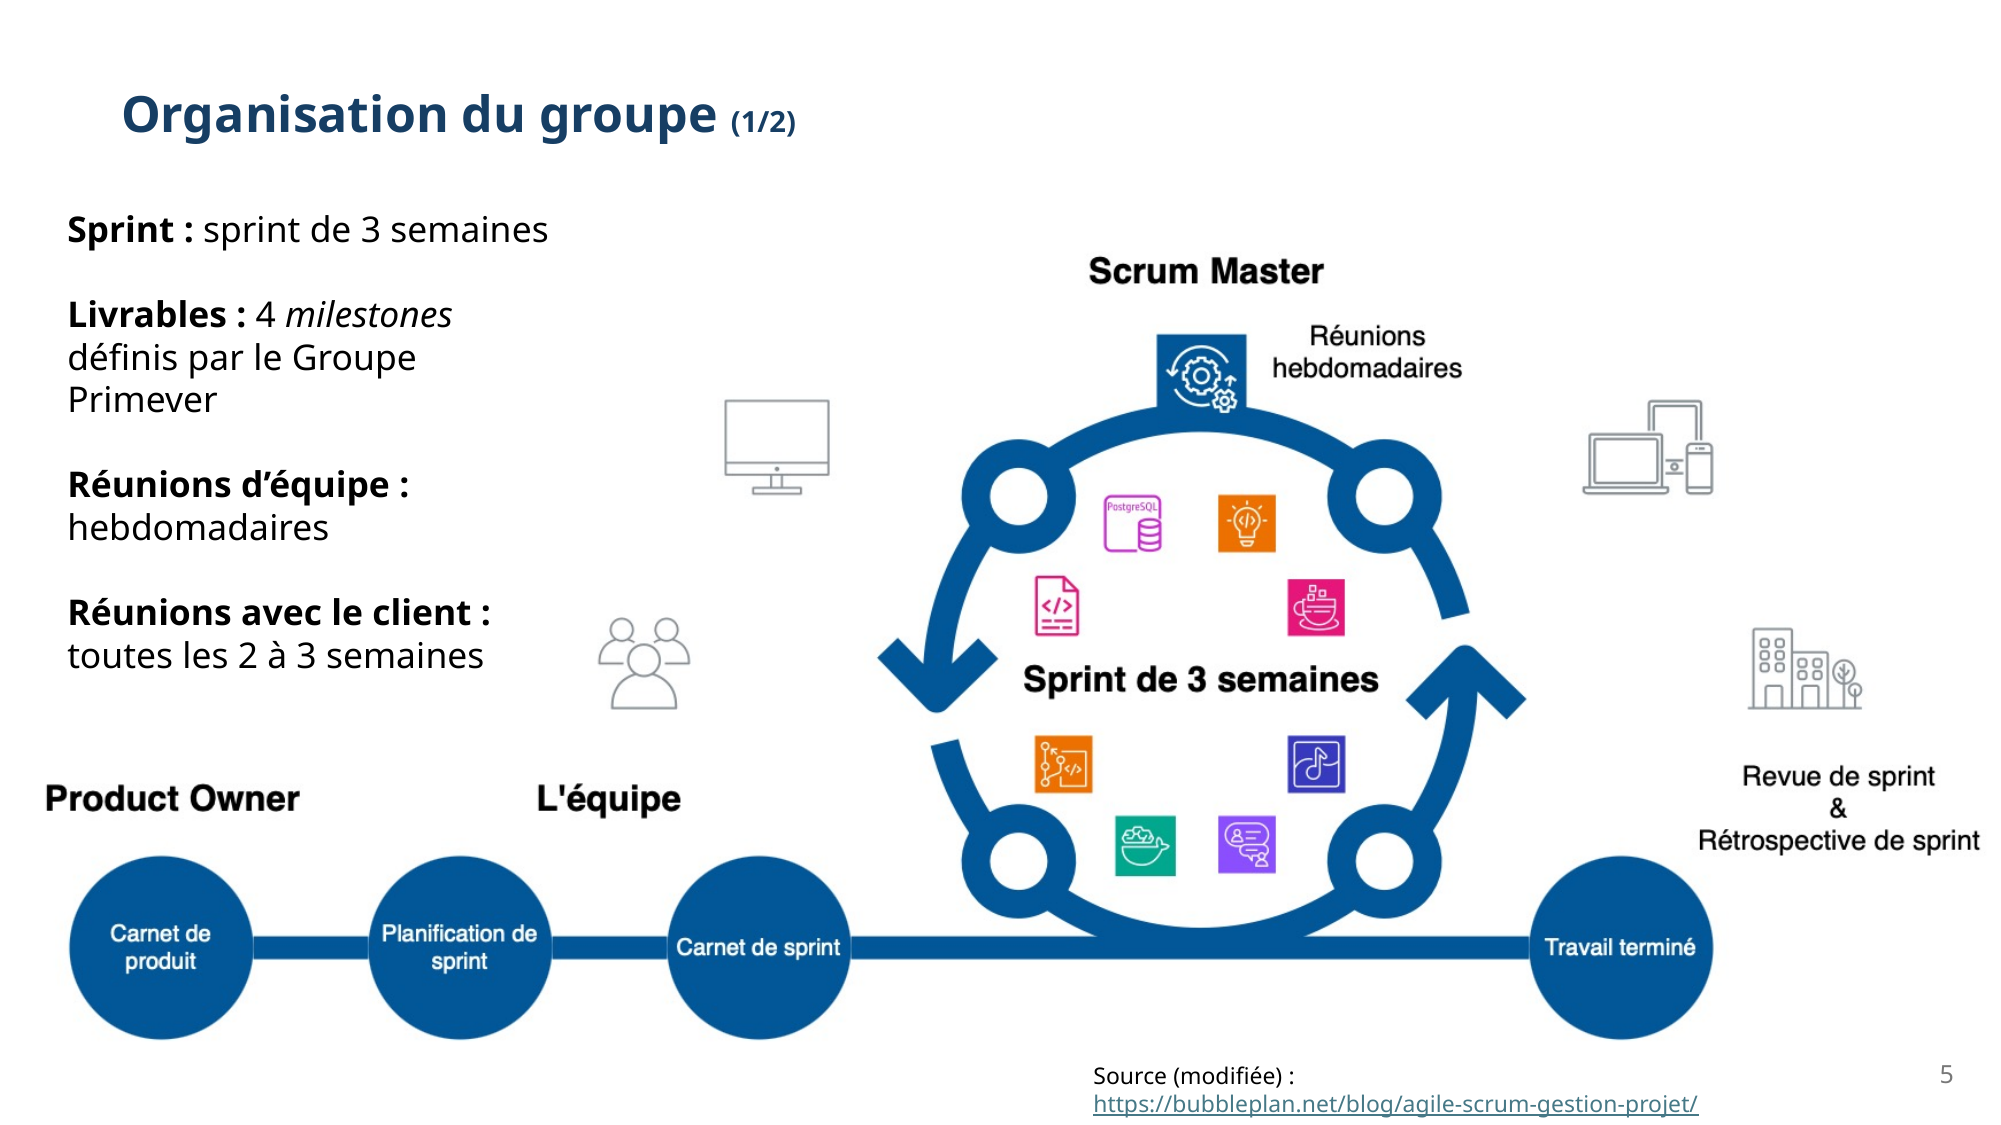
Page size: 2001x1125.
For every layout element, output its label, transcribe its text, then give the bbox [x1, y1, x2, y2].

text_box Organisation du groupe (1/2) [106, 65, 969, 168]
text_box Sprint : sprint de 3 semaines Livrables : 4 milestones définis par le Groupe Primever Réunions d’équipe : hebdomadaires Réunions avec le client : toutes les 2 à 3 semaines [52, 199, 575, 232]
picture [0, 232, 2000, 1125]
